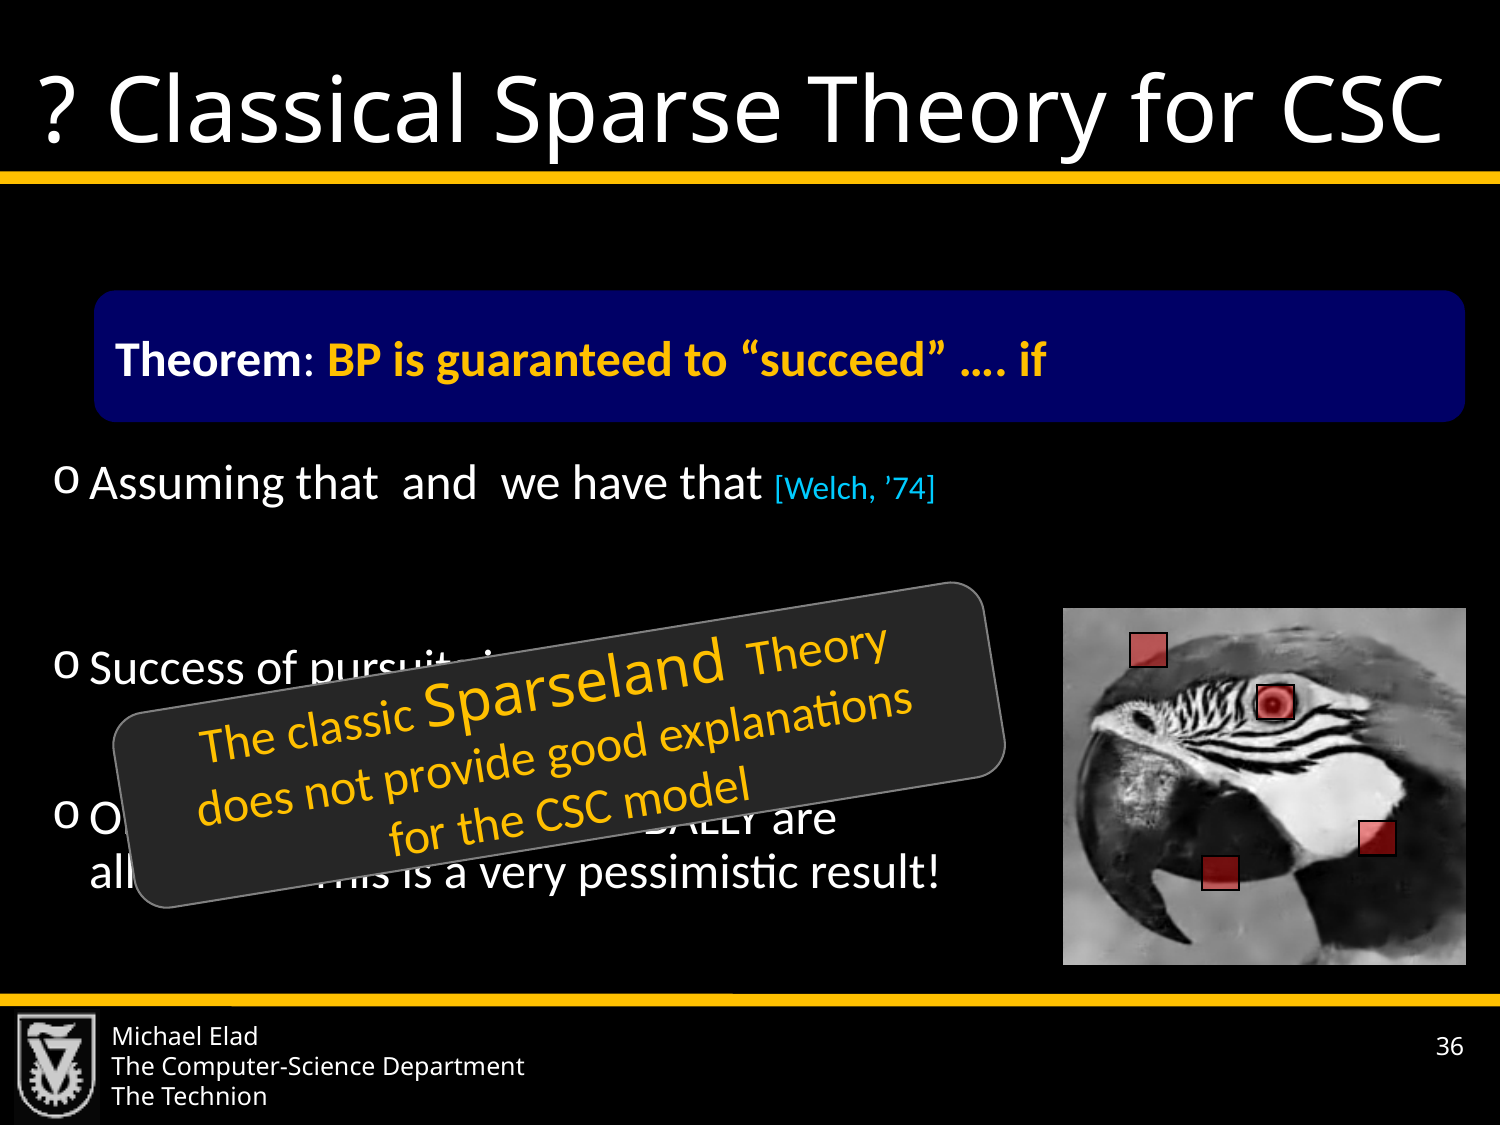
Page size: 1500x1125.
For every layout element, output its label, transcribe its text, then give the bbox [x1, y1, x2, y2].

slide_number 36 [1166, 1023, 1480, 1099]
picture [14, 1009, 100, 1125]
text_box The classic Sparseland Theory does not provide good explanations for the CSC model [107, 572, 1011, 916]
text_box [1063, 608, 1466, 965]
title Classical Sparse Theory for CSC ? [18, 51, 1479, 175]
